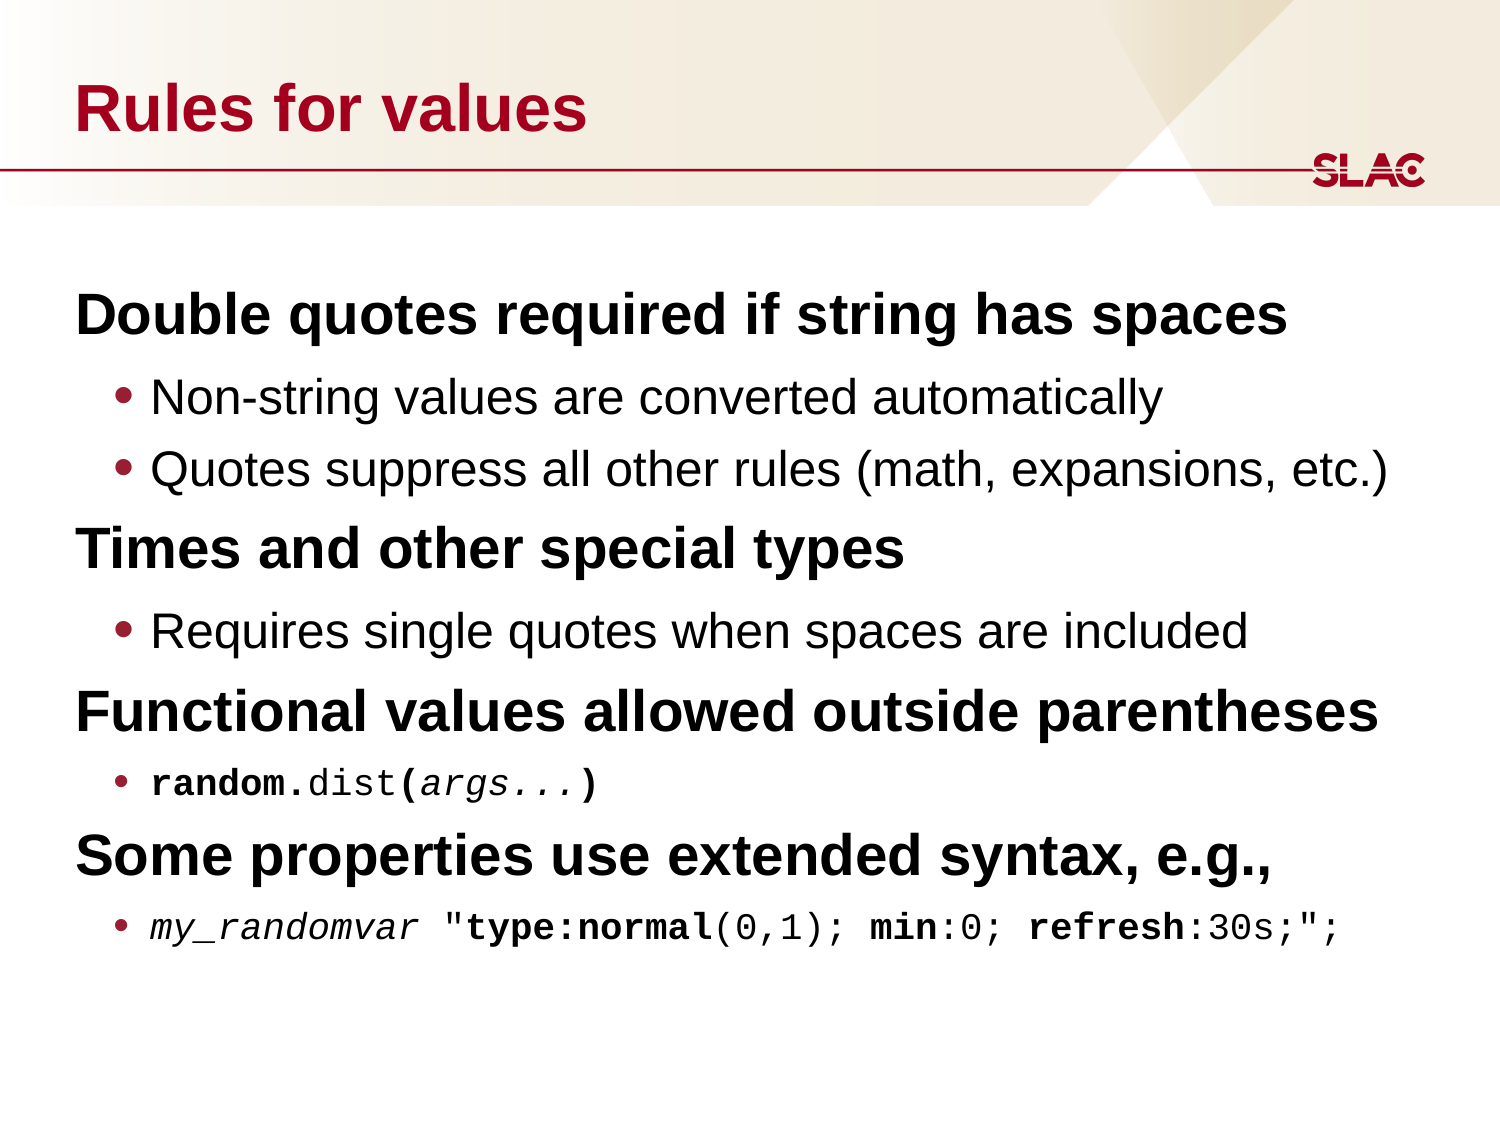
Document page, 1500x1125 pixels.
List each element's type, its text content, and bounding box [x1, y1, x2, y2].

picture [0, 0, 1500, 206]
list Double quotes required if string has spaces Non-string values are converted automatically Quotes suppress all other rules (math, expansions, etc.) Times and other special types Requires single quotes when spaces are included Functional values allowed outside parentheses random.dist(args...) Some properties use extended syntax, e.g., my_randomvar "type:normal(0,1); min:0; refresh:30s;"; [75, 262, 1425, 1005]
title Rules for values [74, 21, 1404, 145]
